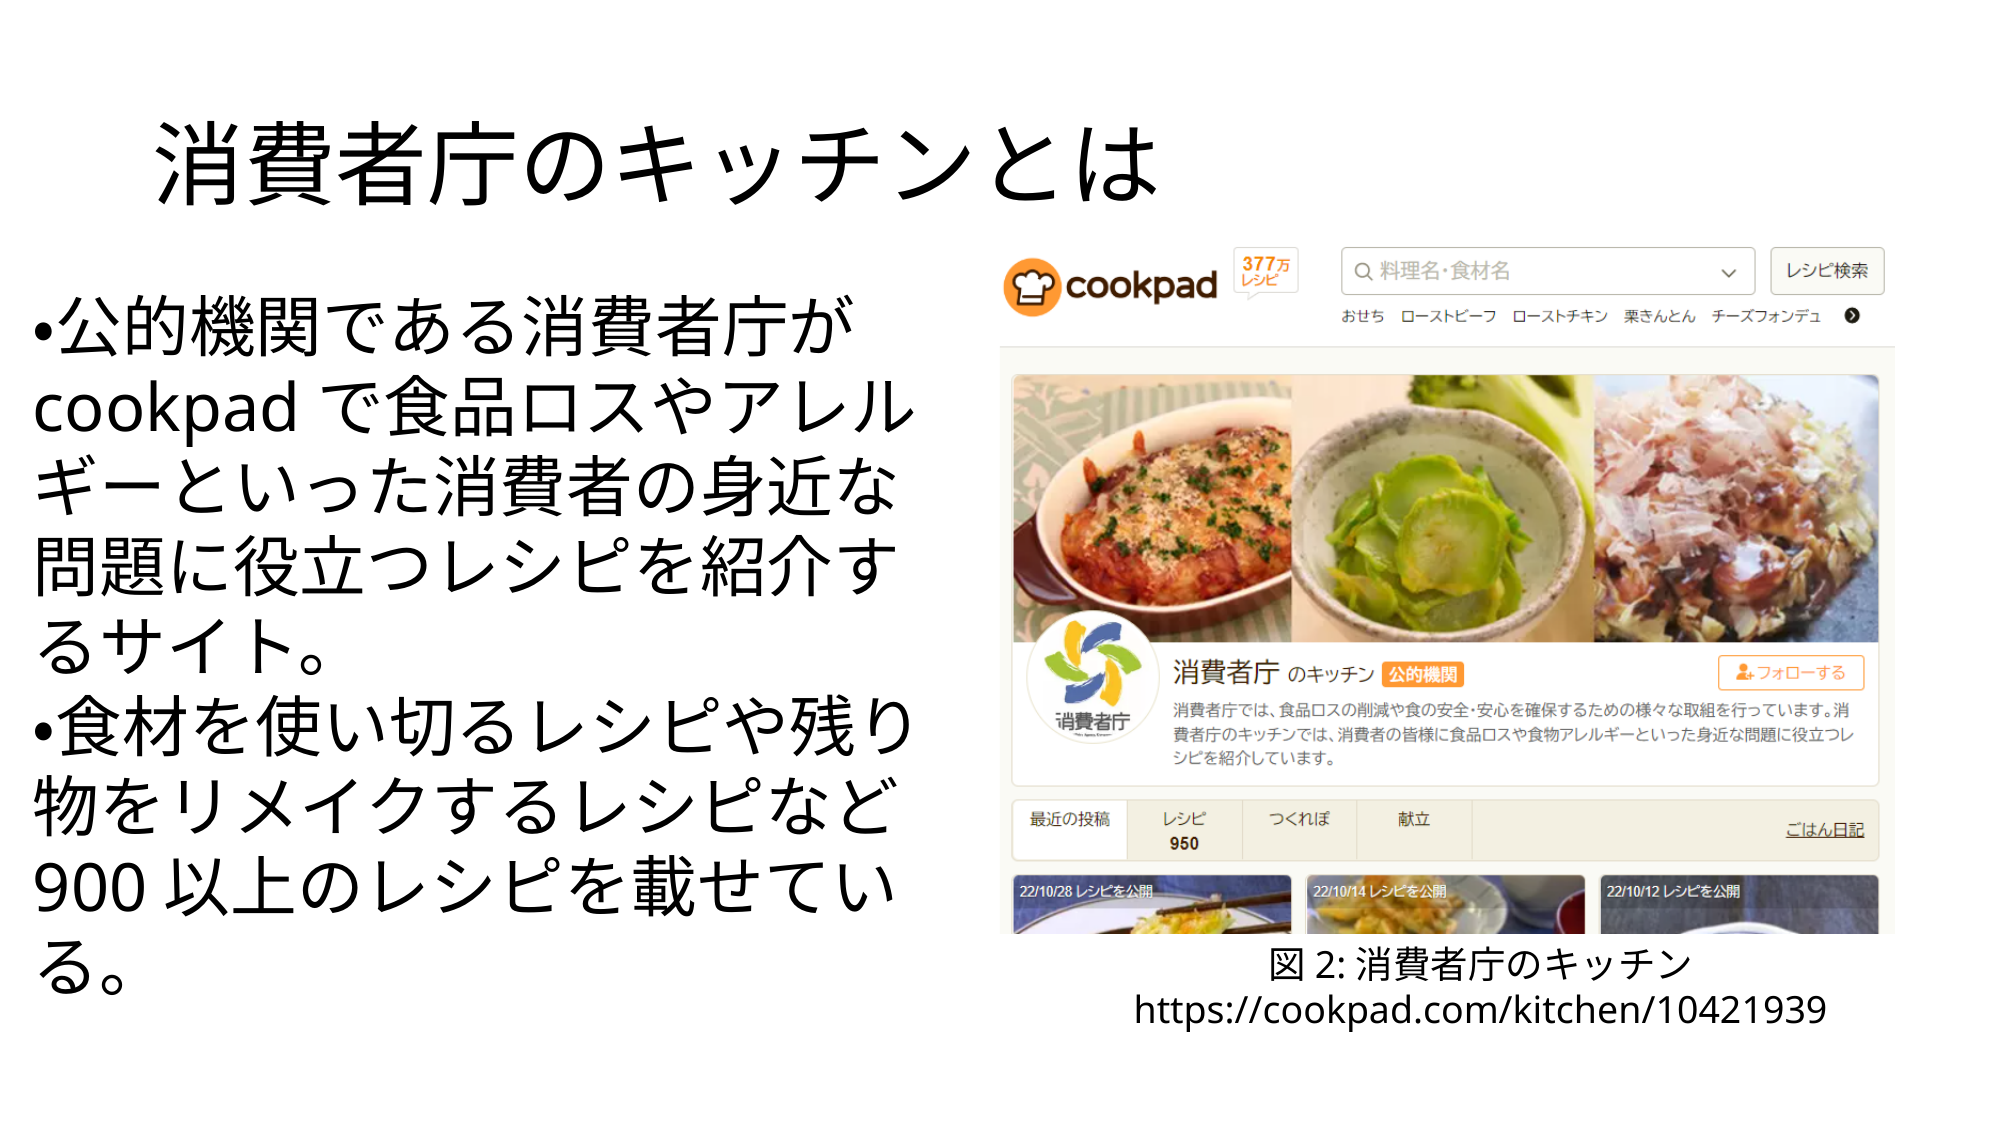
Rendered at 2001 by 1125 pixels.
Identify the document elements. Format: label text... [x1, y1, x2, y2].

text_box 図2:消費者庁のキッチン https://cookpad.com/kitchen/10421939 [986, 933, 1975, 1038]
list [999, 236, 1895, 934]
text_box ・公的機関である消費者庁がcookpadで食品ロスやアレルギーといった消費者の身近な問題に役立つレシピを紹介するサイト。 ・食材を使い切るレシピや残り物をリメイクするレシピなど900以上のレシピを載せている。 [18, 277, 947, 1012]
title 消費者庁のキッチンとは [137, 59, 1863, 278]
